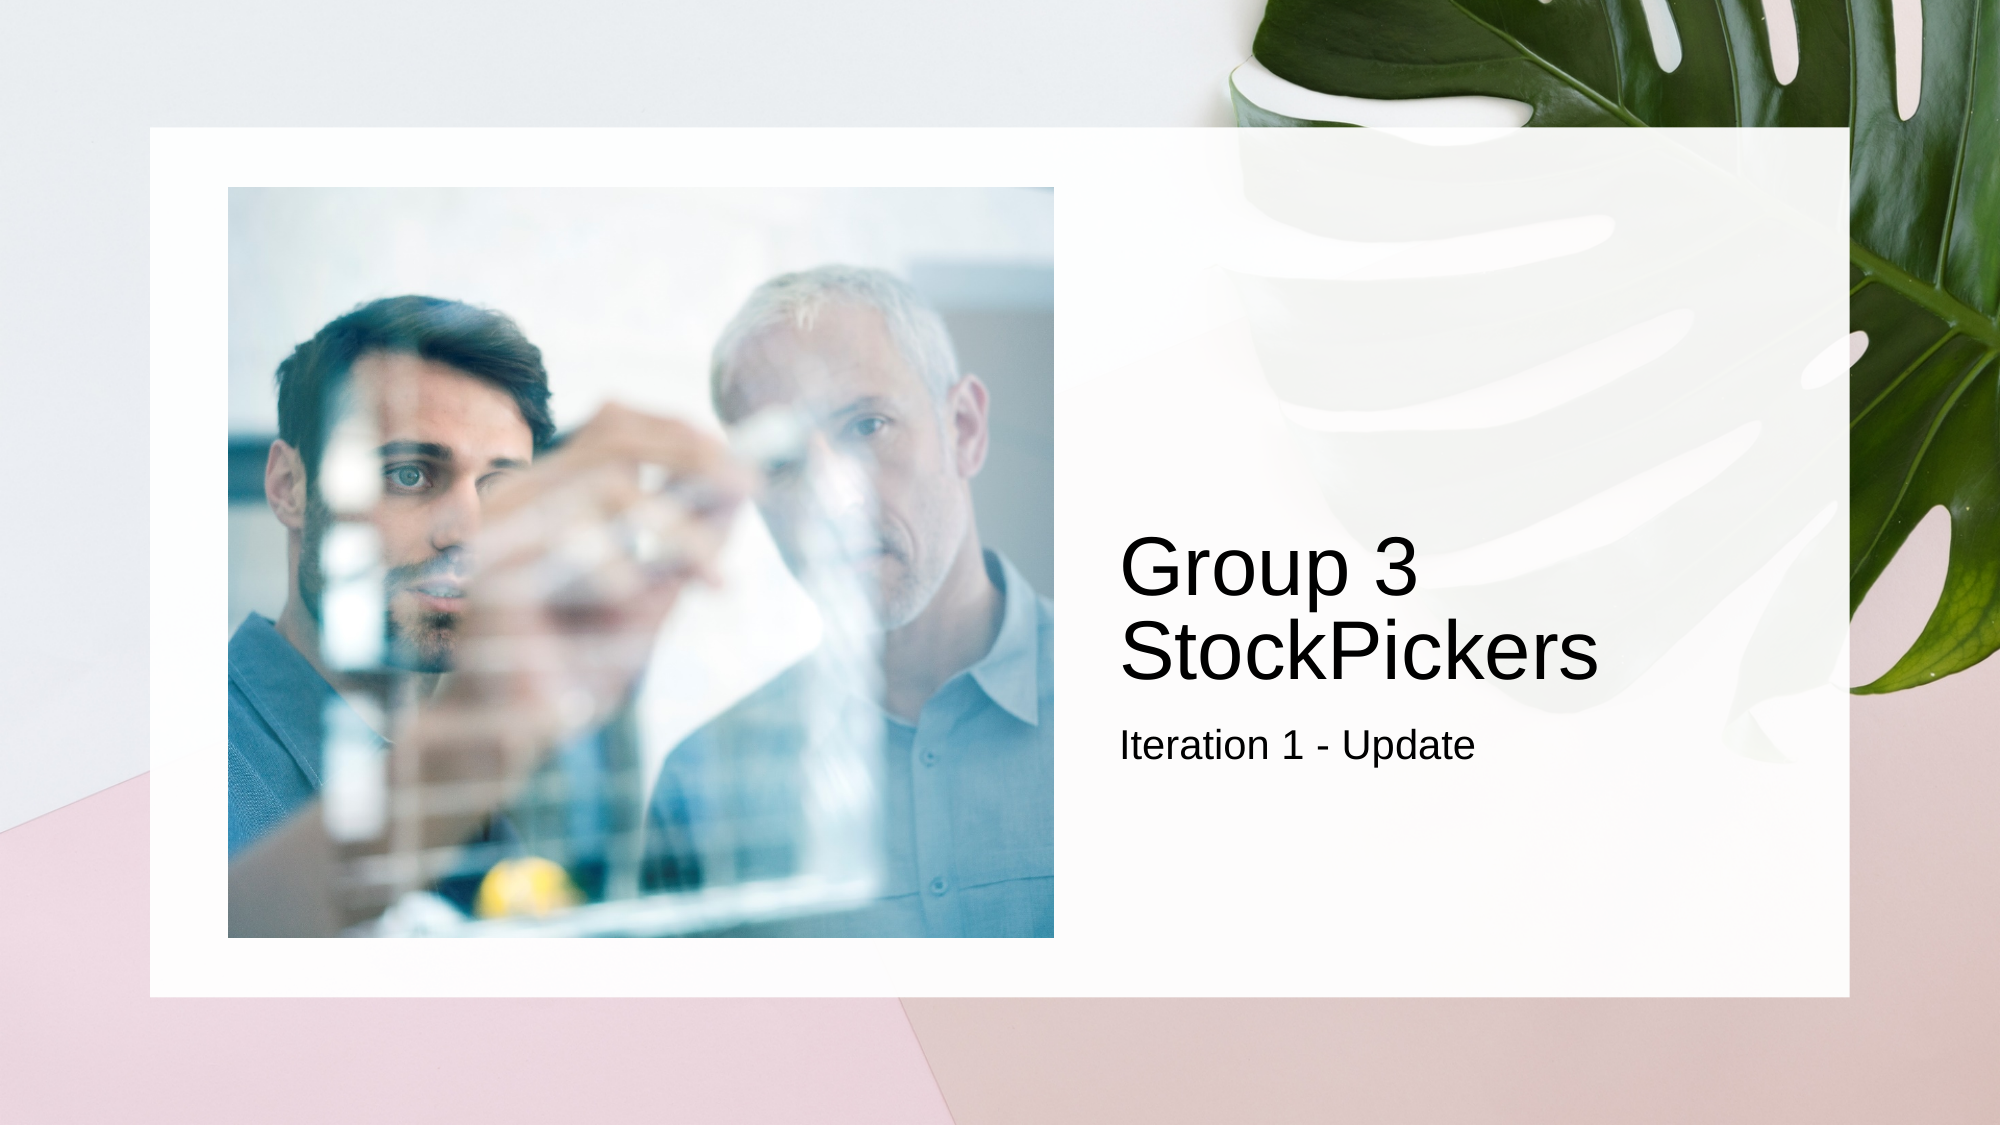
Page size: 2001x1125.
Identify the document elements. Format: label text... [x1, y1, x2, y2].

title Group 3 StockPickers [1104, 311, 1750, 704]
subtitle Iteration 1 - Update [1104, 718, 1750, 813]
picture [0, 0, 2000, 1125]
